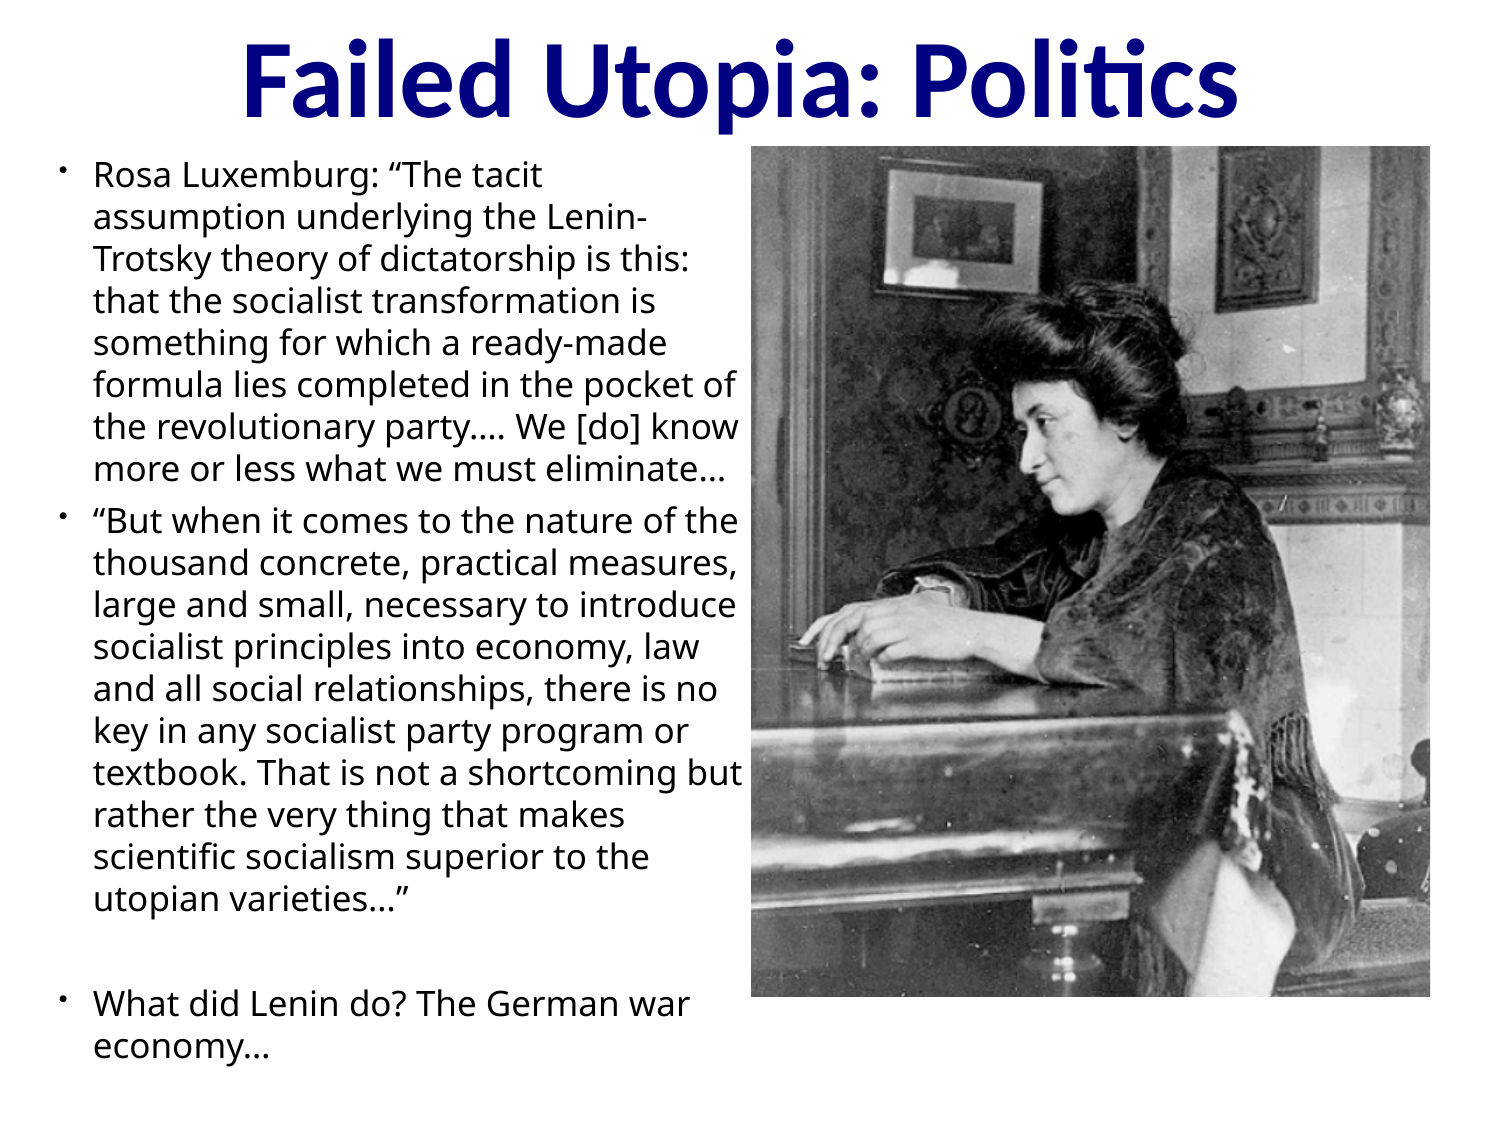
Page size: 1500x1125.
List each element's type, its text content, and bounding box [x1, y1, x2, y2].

picture [750, 146, 1431, 997]
list Rosa Luxemburg: “The tacit assumption underlying the Lenin-Trotsky theory of dictatorship is this: that the socialist transformation is something for which a ready-made formula lies completed in the pocket of the revolutionary party…. We [do] know more or less what we must eliminate… “But when it comes to the nature of the thousand concrete, practical measures, large and small, necessary to introduce socialist principles into economy, law and all social relationships, there is no key in any socialist party program or textbook. That is not a shortcoming but rather the very thing that makes scientific socialism superior to the utopian varieties…” What did Lenin do? The German war economy… [52, 145, 752, 1031]
title Failed Utopia: Politics [52, 0, 1431, 146]
